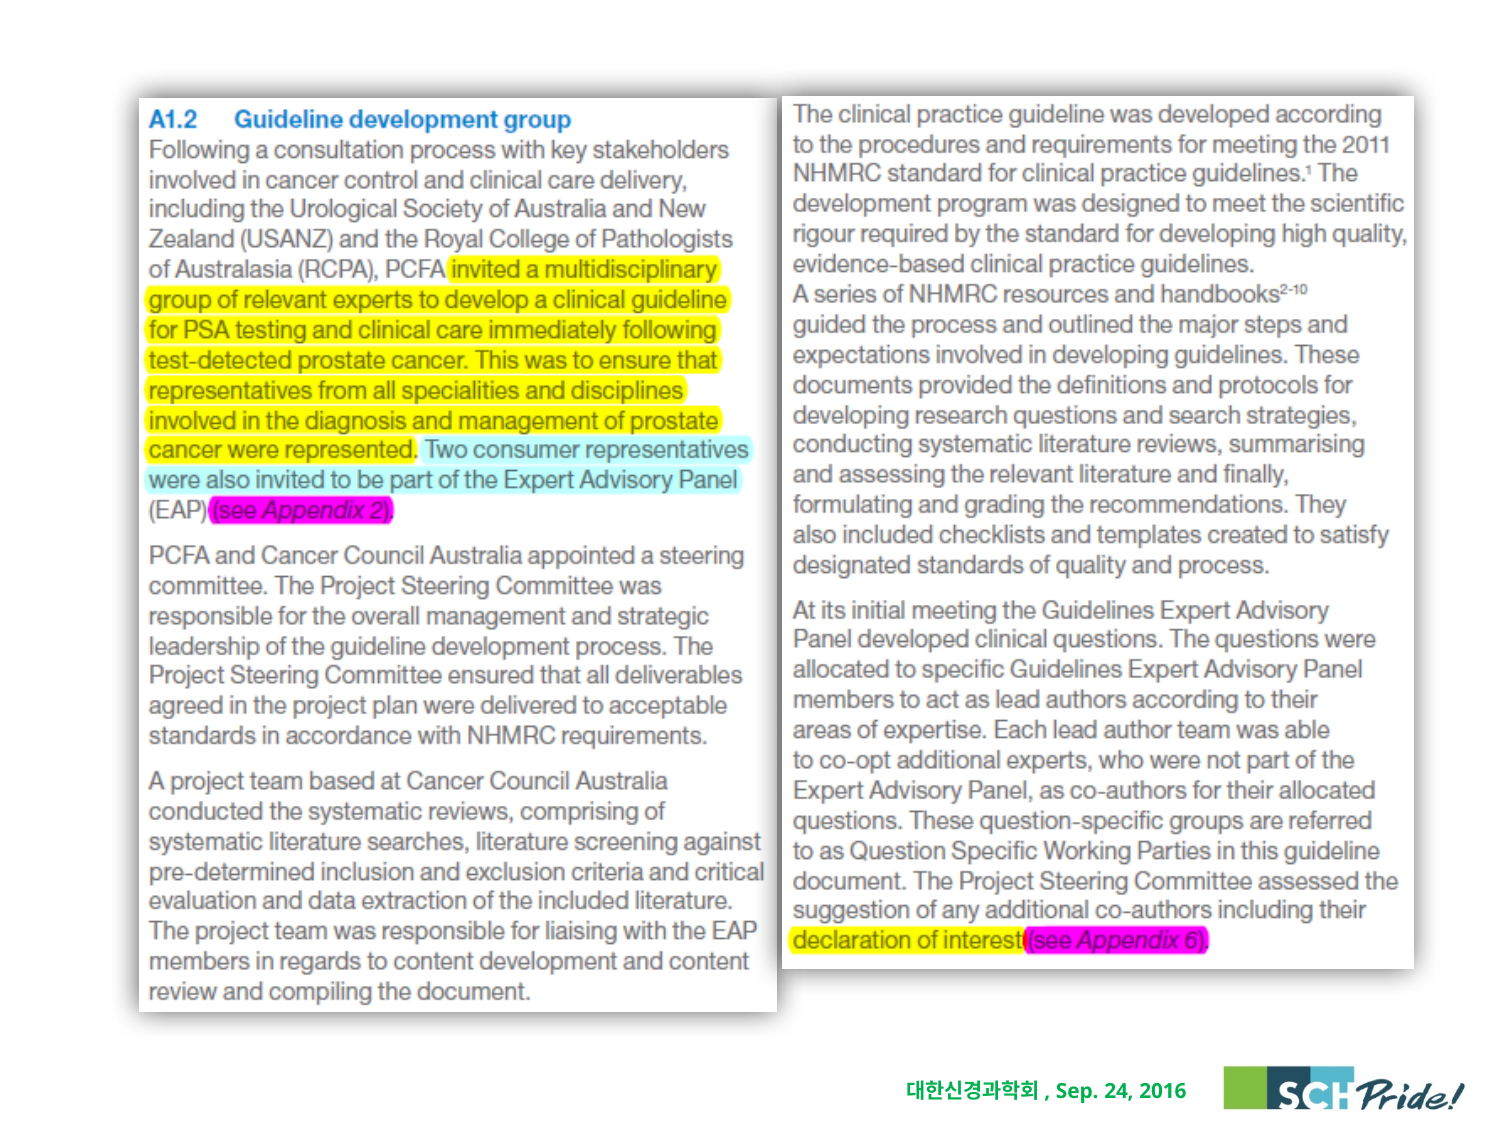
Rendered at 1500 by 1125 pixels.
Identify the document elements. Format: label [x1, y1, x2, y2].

text_box [139, 95, 1414, 1012]
picture [1222, 1064, 1465, 1110]
